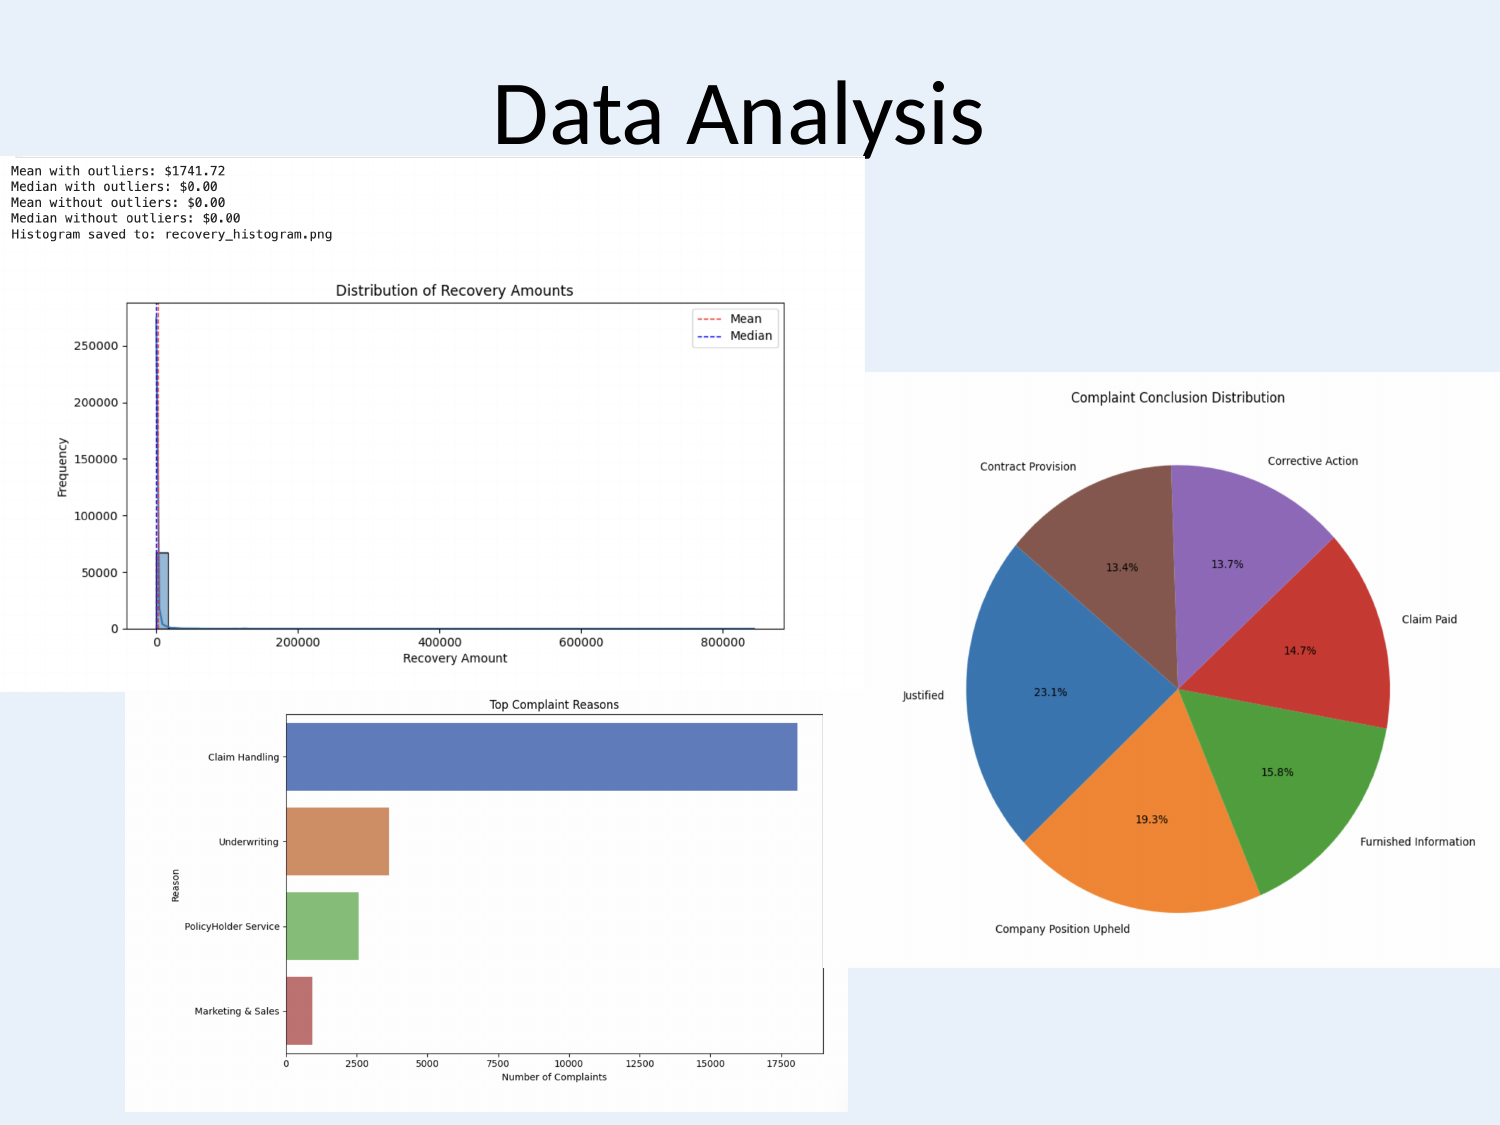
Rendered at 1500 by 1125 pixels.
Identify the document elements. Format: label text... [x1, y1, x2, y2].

picture [0, 155, 1500, 1112]
title Data Analysis [75, 45, 1425, 233]
